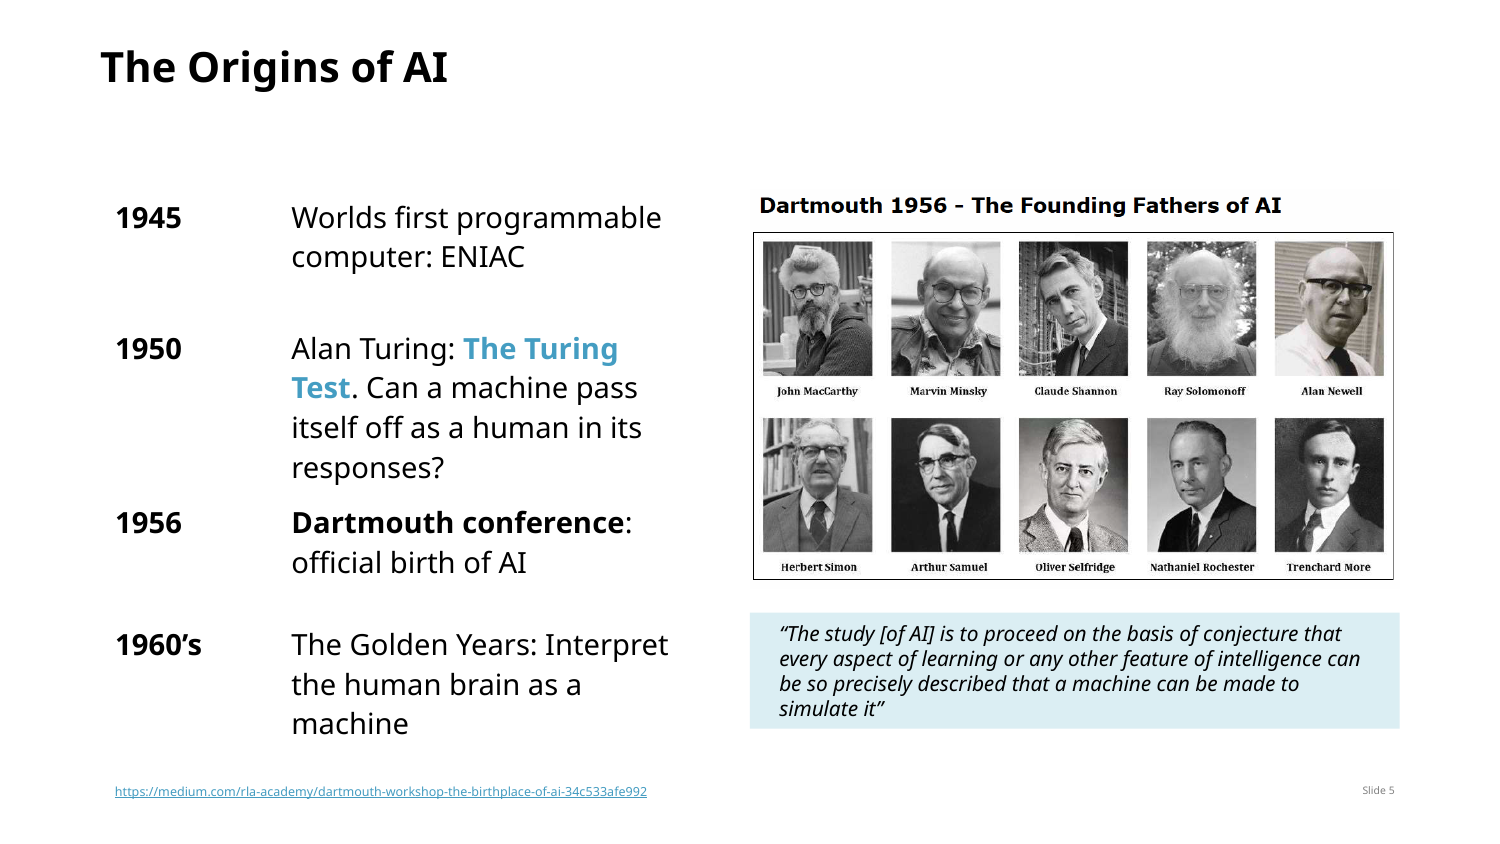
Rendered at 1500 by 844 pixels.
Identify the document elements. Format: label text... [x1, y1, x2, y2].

text_box https://medium.com/rla-academy/dartmouth-workshop-the-birthplace-of-ai-34c533afe992 [100, 776, 1006, 826]
table_header Worlds first programmable computer: ENIAC [277, 190, 690, 318]
table_cell Alan Turing: The Turing Test. Can a machine pass itself off as a human in its responses? [277, 323, 690, 494]
table_cell 1960’s [101, 618, 276, 776]
text_box “The study [of AI] is to proceed on the basis of conjecture that every aspect of learning or any other feature of intelligence can be so precisely described that a machine can be made to simulate it” [749, 612, 1400, 729]
table_cell 1950 [101, 323, 276, 494]
picture [749, 189, 1400, 589]
table_header 1945 [101, 190, 276, 318]
table_cell 1956 [101, 495, 276, 616]
table_cell Dartmouth conference: official birth of AI [277, 495, 690, 616]
table_cell The Golden Years: Interpret the human brain as a machine [277, 618, 690, 776]
title The Origins of AI [100, 20, 1400, 92]
